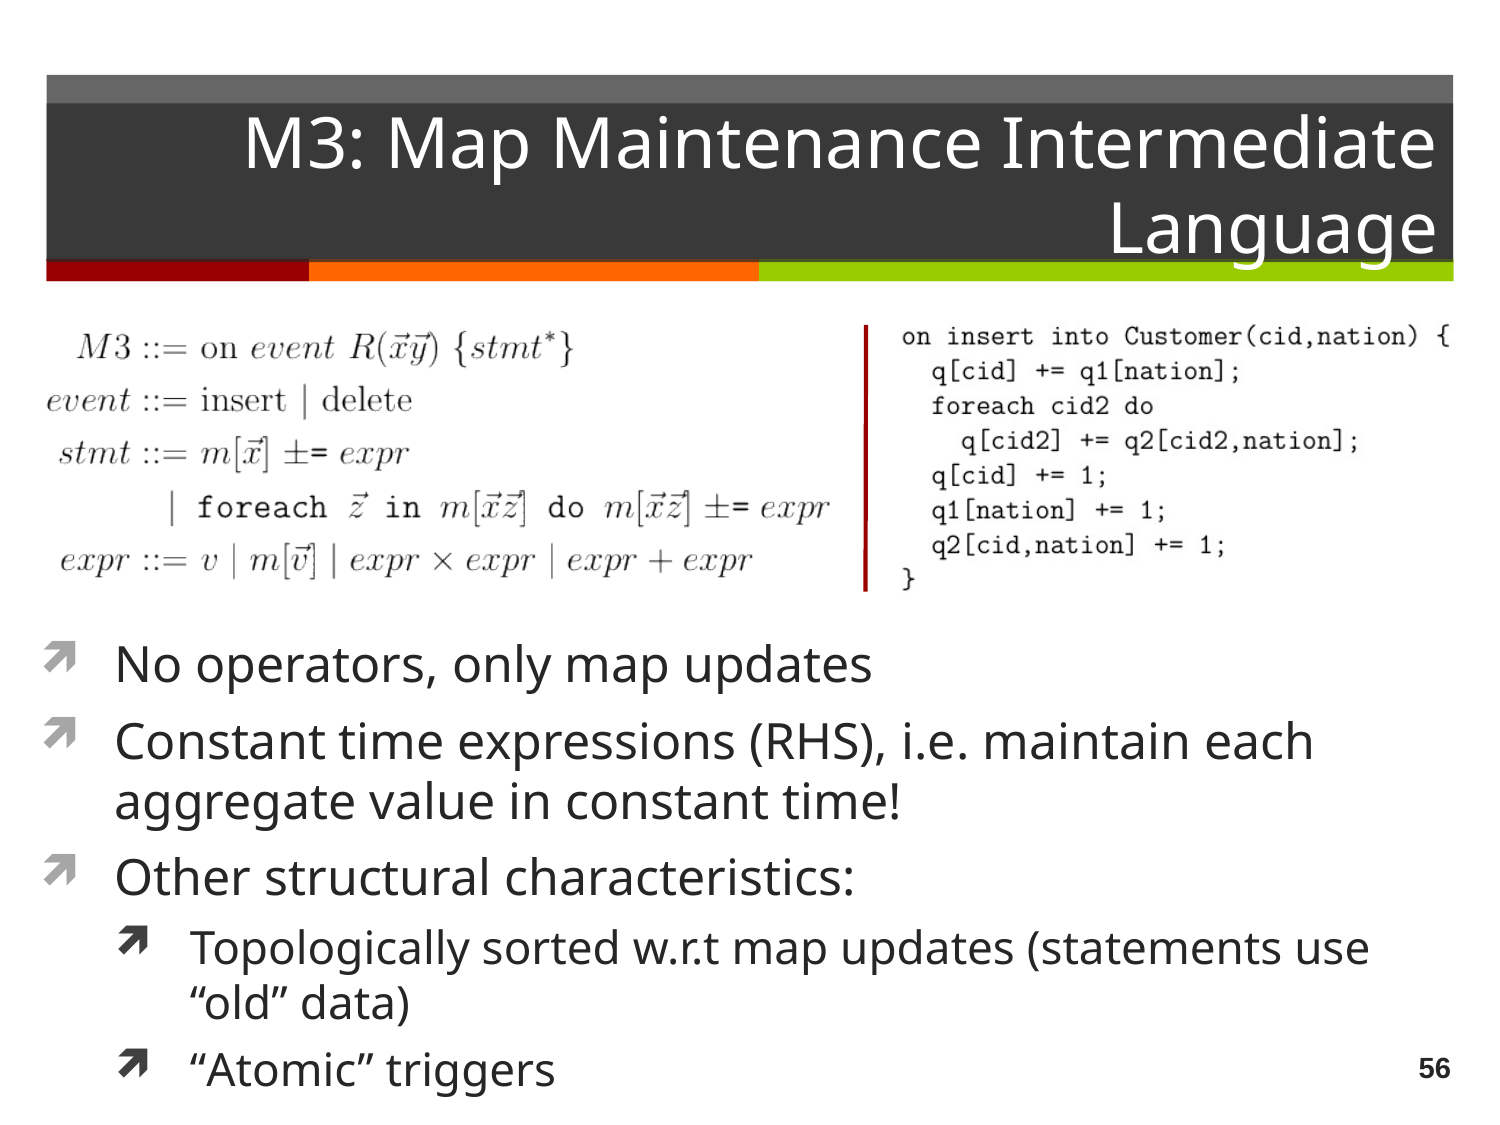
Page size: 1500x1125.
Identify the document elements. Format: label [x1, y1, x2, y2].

picture [890, 311, 1463, 603]
list [24, 624, 1479, 1088]
picture [3, 286, 849, 607]
title [46, 103, 1454, 263]
